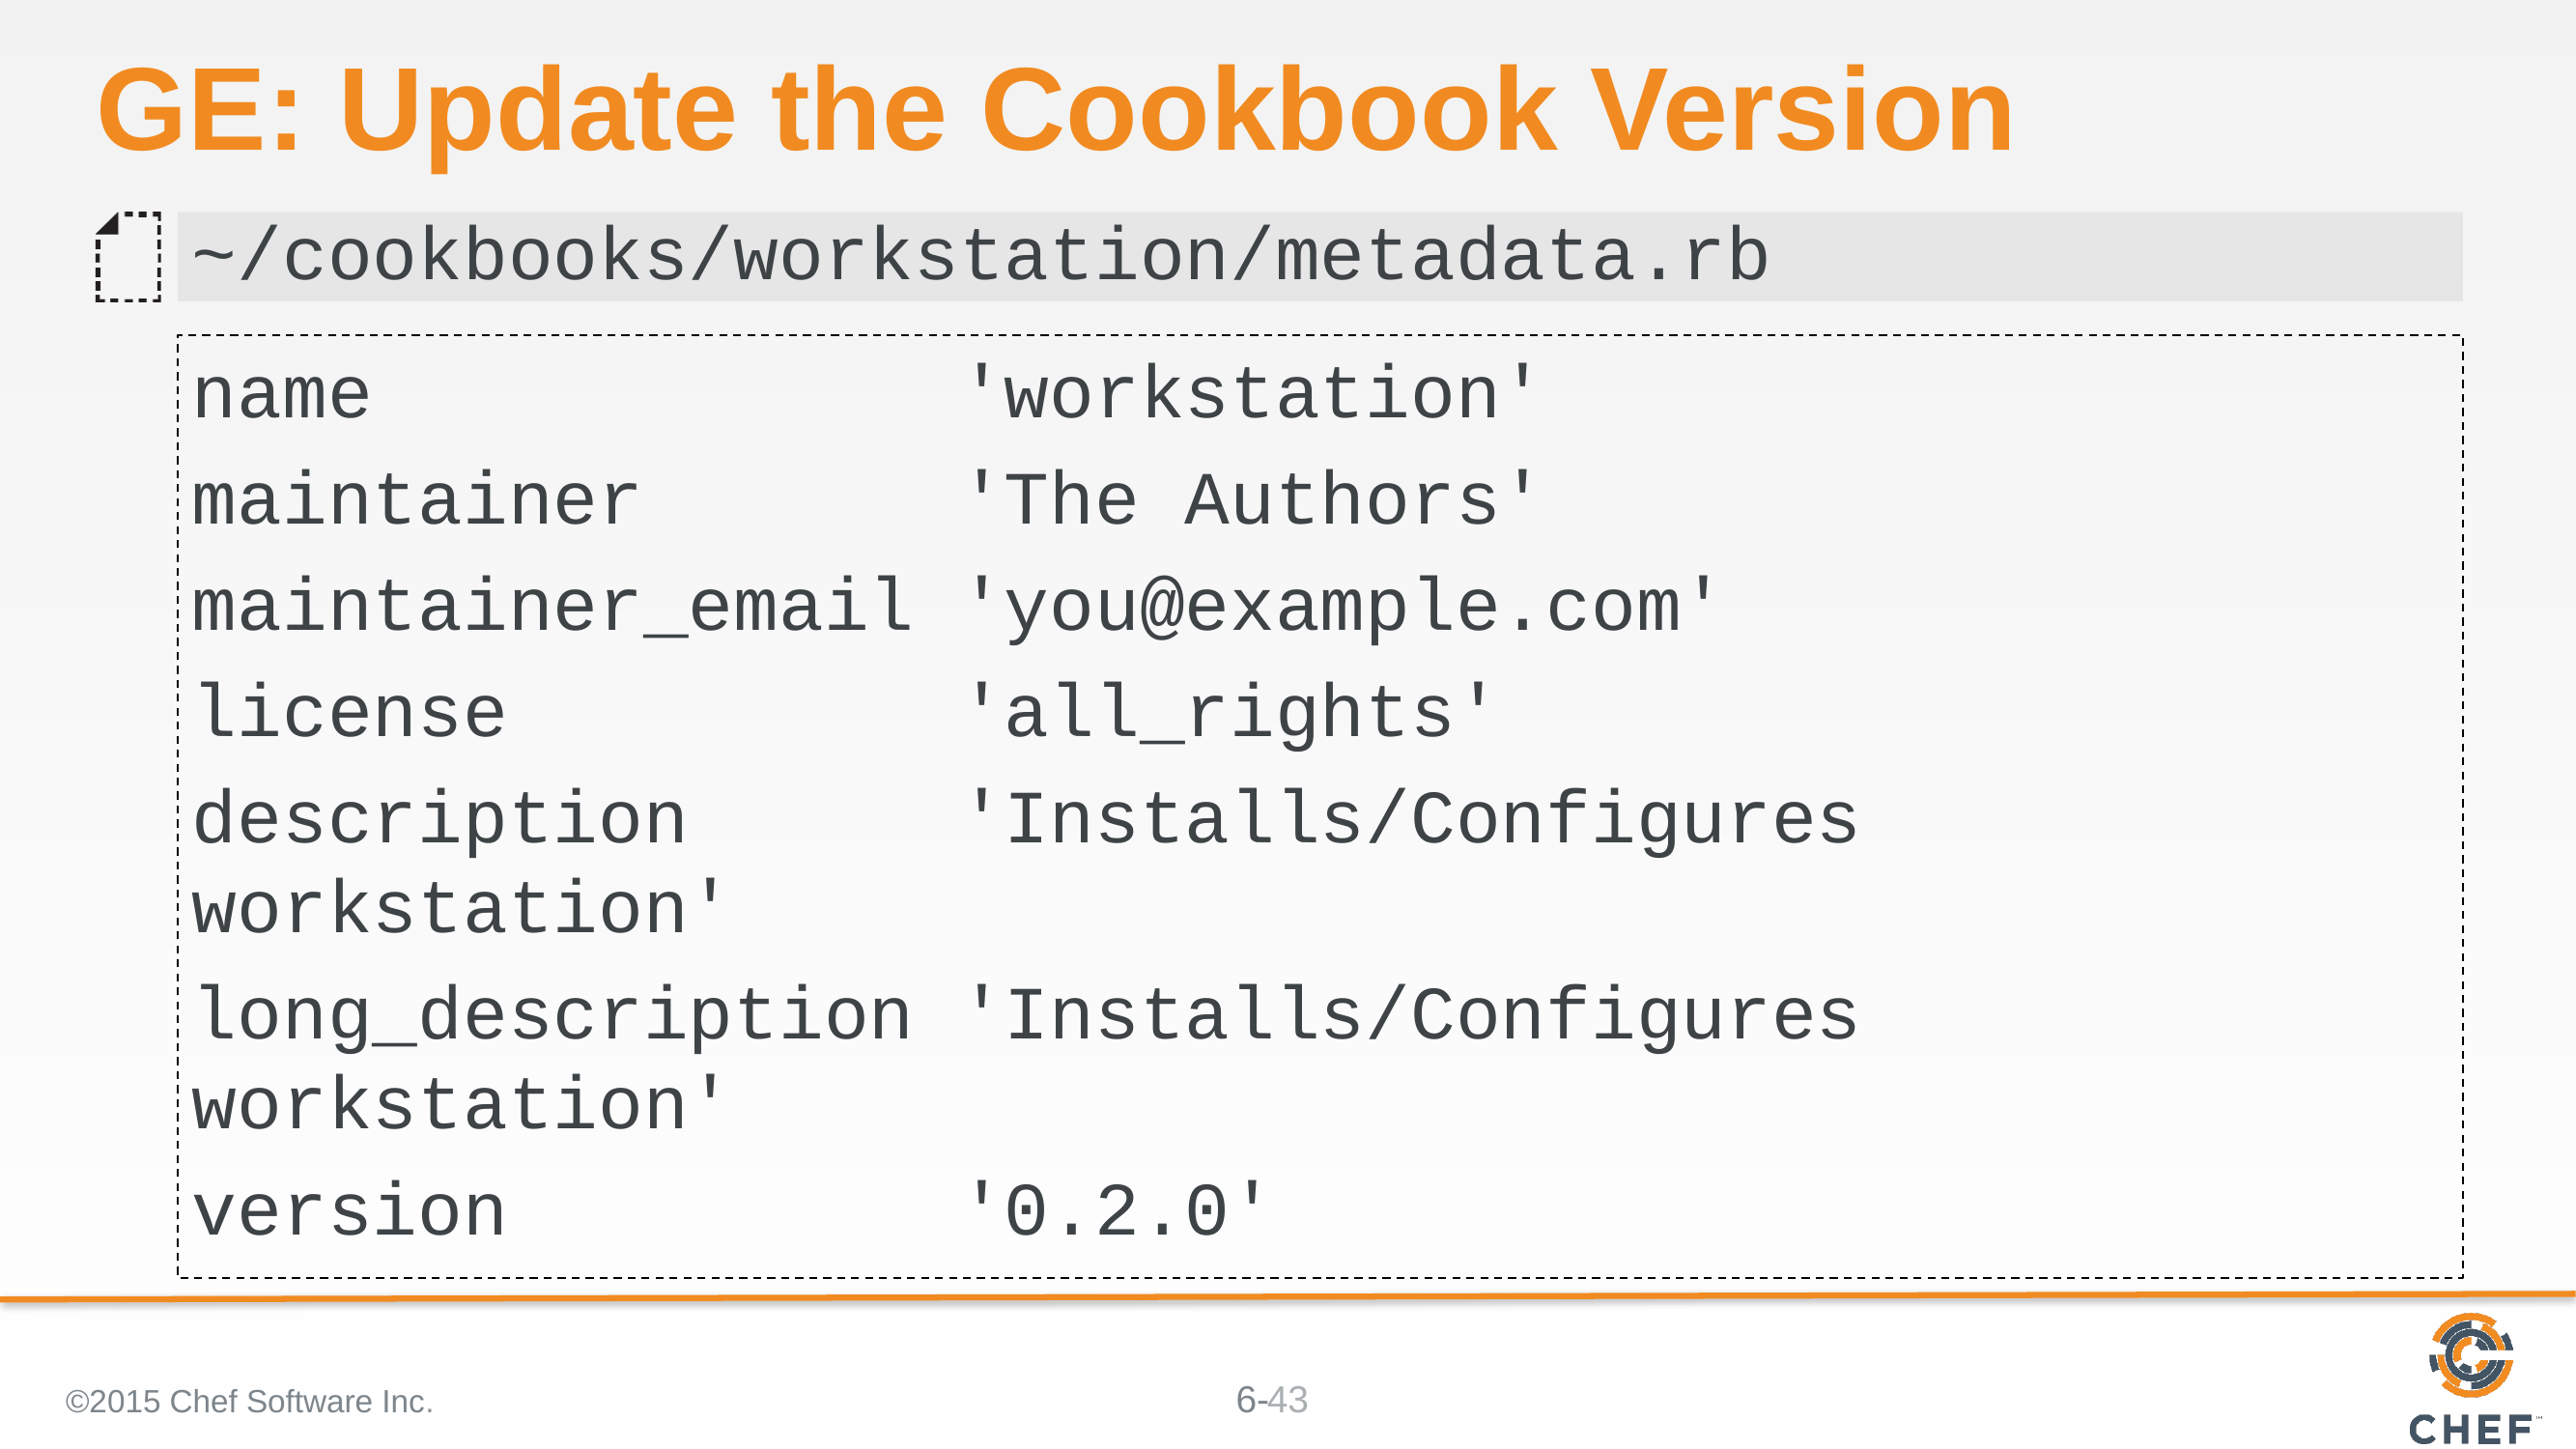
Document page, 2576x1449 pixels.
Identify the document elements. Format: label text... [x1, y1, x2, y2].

footer ©2015 Chef Software Inc. [51, 1359, 952, 1440]
list name 'workstation' maintainer 'The Authors' maintainer_email 'you@example.com' license 'all_rights' description 'Installs/Configures workstation' long_description 'Installs/Configures workstation' version '0.2.0' [177, 334, 2464, 1279]
title GE: Update the Cookbook Version [96, 48, 2463, 180]
slide_number 43 [998, 1359, 1578, 1437]
picture [2399, 1297, 2550, 1449]
list ~/cookbooks/workstation/metadata.rb [177, 212, 2463, 302]
